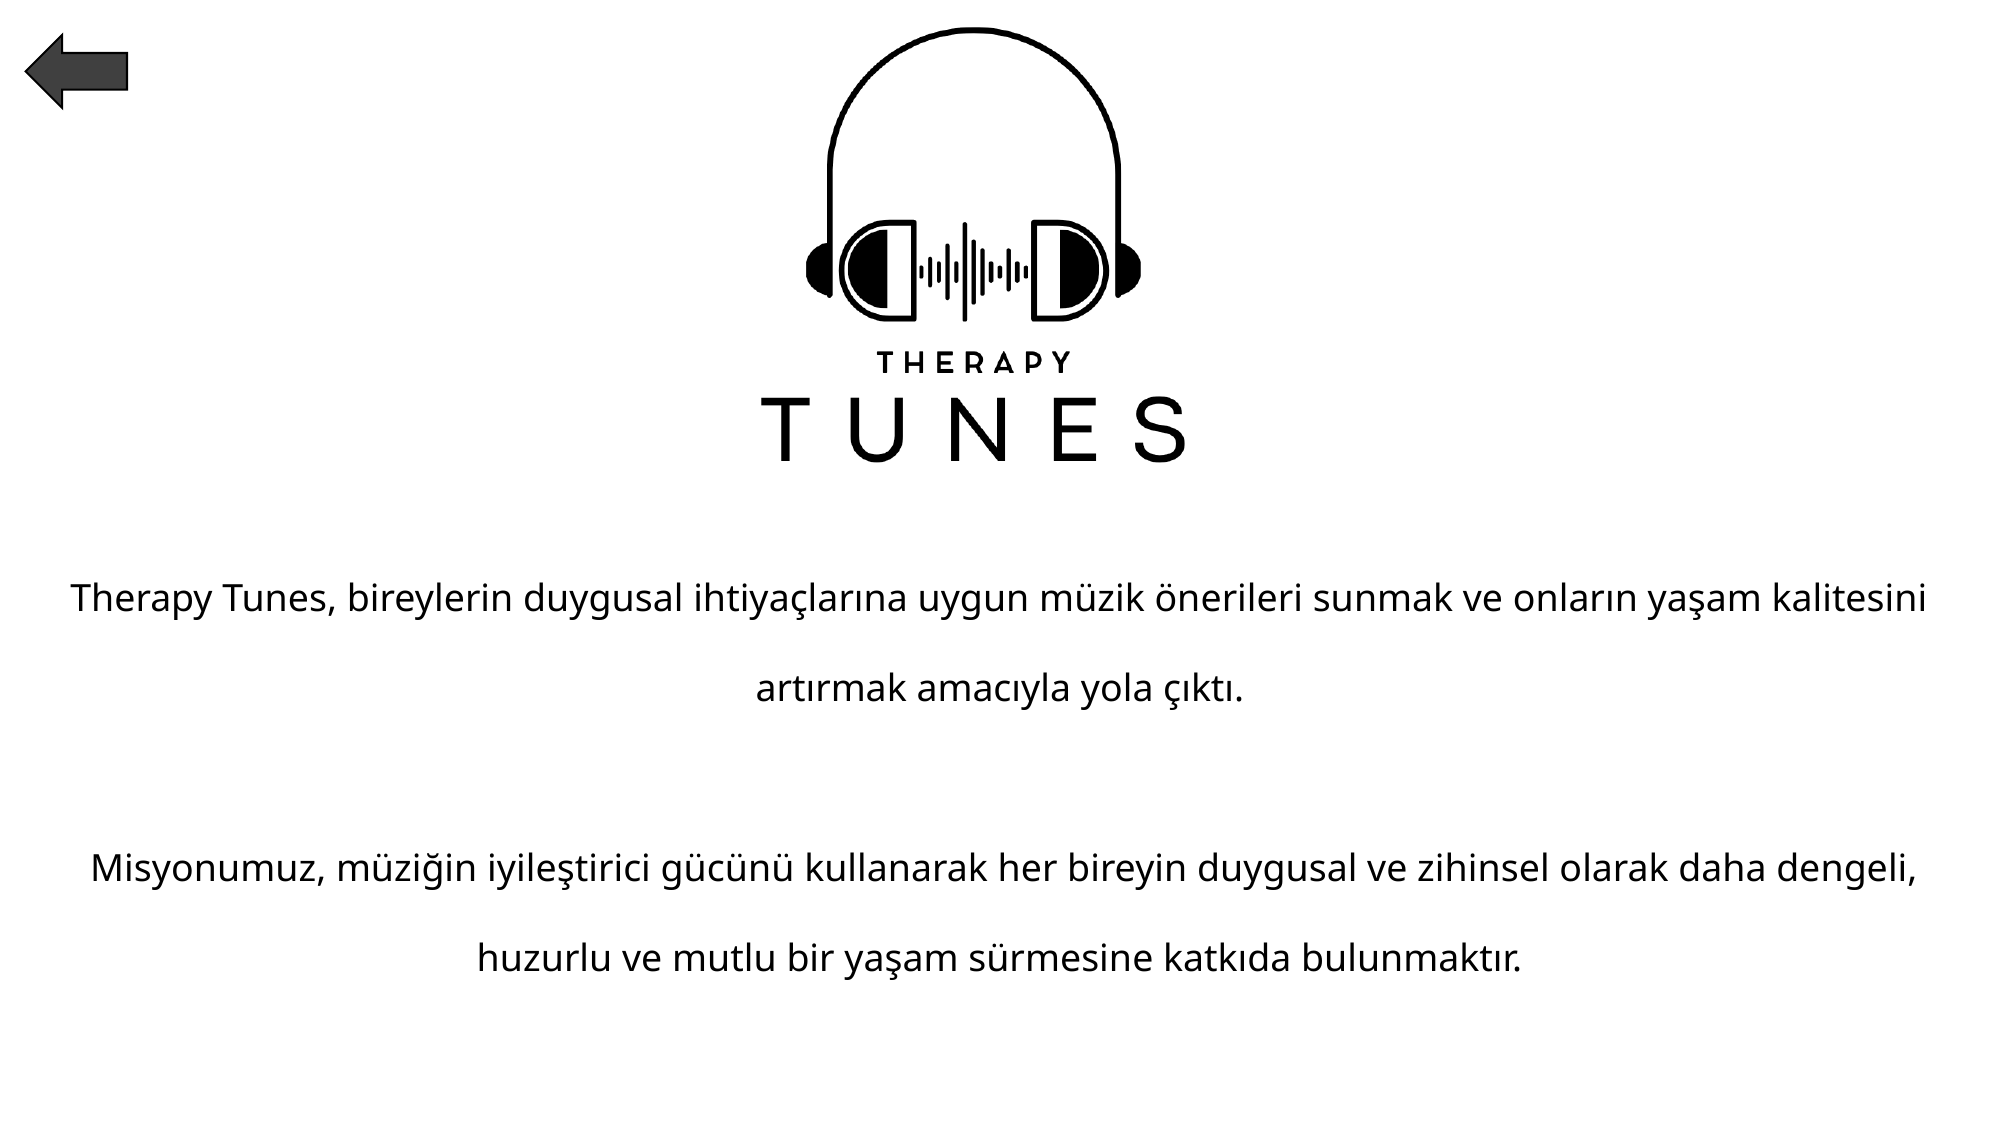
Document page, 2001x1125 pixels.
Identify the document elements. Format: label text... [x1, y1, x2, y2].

picture [713, 0, 1218, 517]
text_box Therapy Tunes, bireylerin duygusal ihtiyaçlarına uygun müzik önerileri sunmak ve onların yaşam kalitesini artırmak amacıyla yola çıktı. Misyonumuz, müziğin iyileştirici gücünü kullanarak her bireyin duygusal ve zihinsel olarak daha dengeli, huzurlu ve mutlu bir yaşam sürmesine katkıda bulunmaktır. [45, 521, 1955, 987]
text_box [24, 32, 129, 111]
